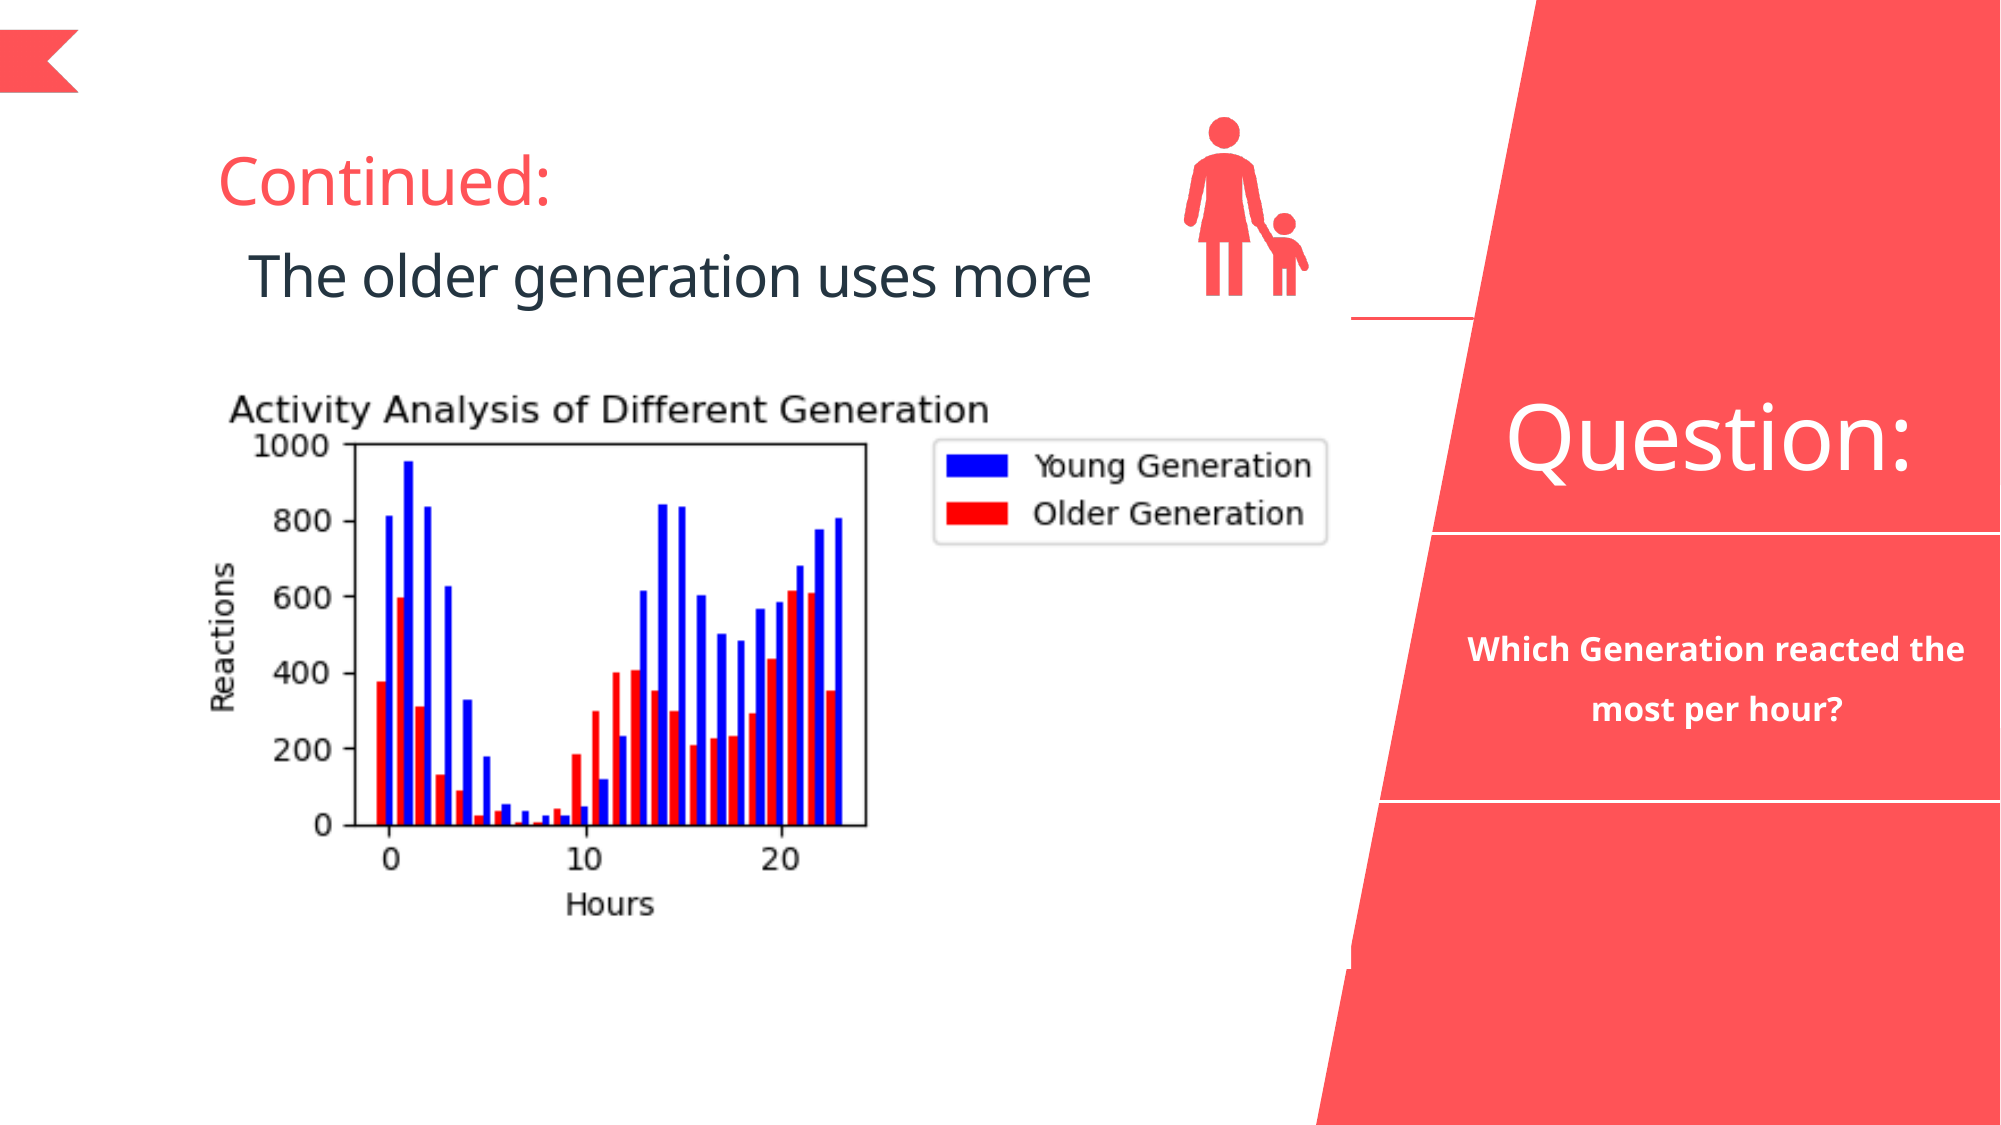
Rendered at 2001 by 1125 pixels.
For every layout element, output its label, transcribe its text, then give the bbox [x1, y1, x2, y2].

picture [172, 99, 1353, 969]
picture [0, 0, 121, 136]
title Continued: [199, 140, 571, 224]
text_box Question: [1377, 384, 2000, 511]
text_box The older generation uses more reactions. [172, 239, 1136, 310]
text_box Which Generation reacted the most per hour? [1433, 600, 2000, 736]
